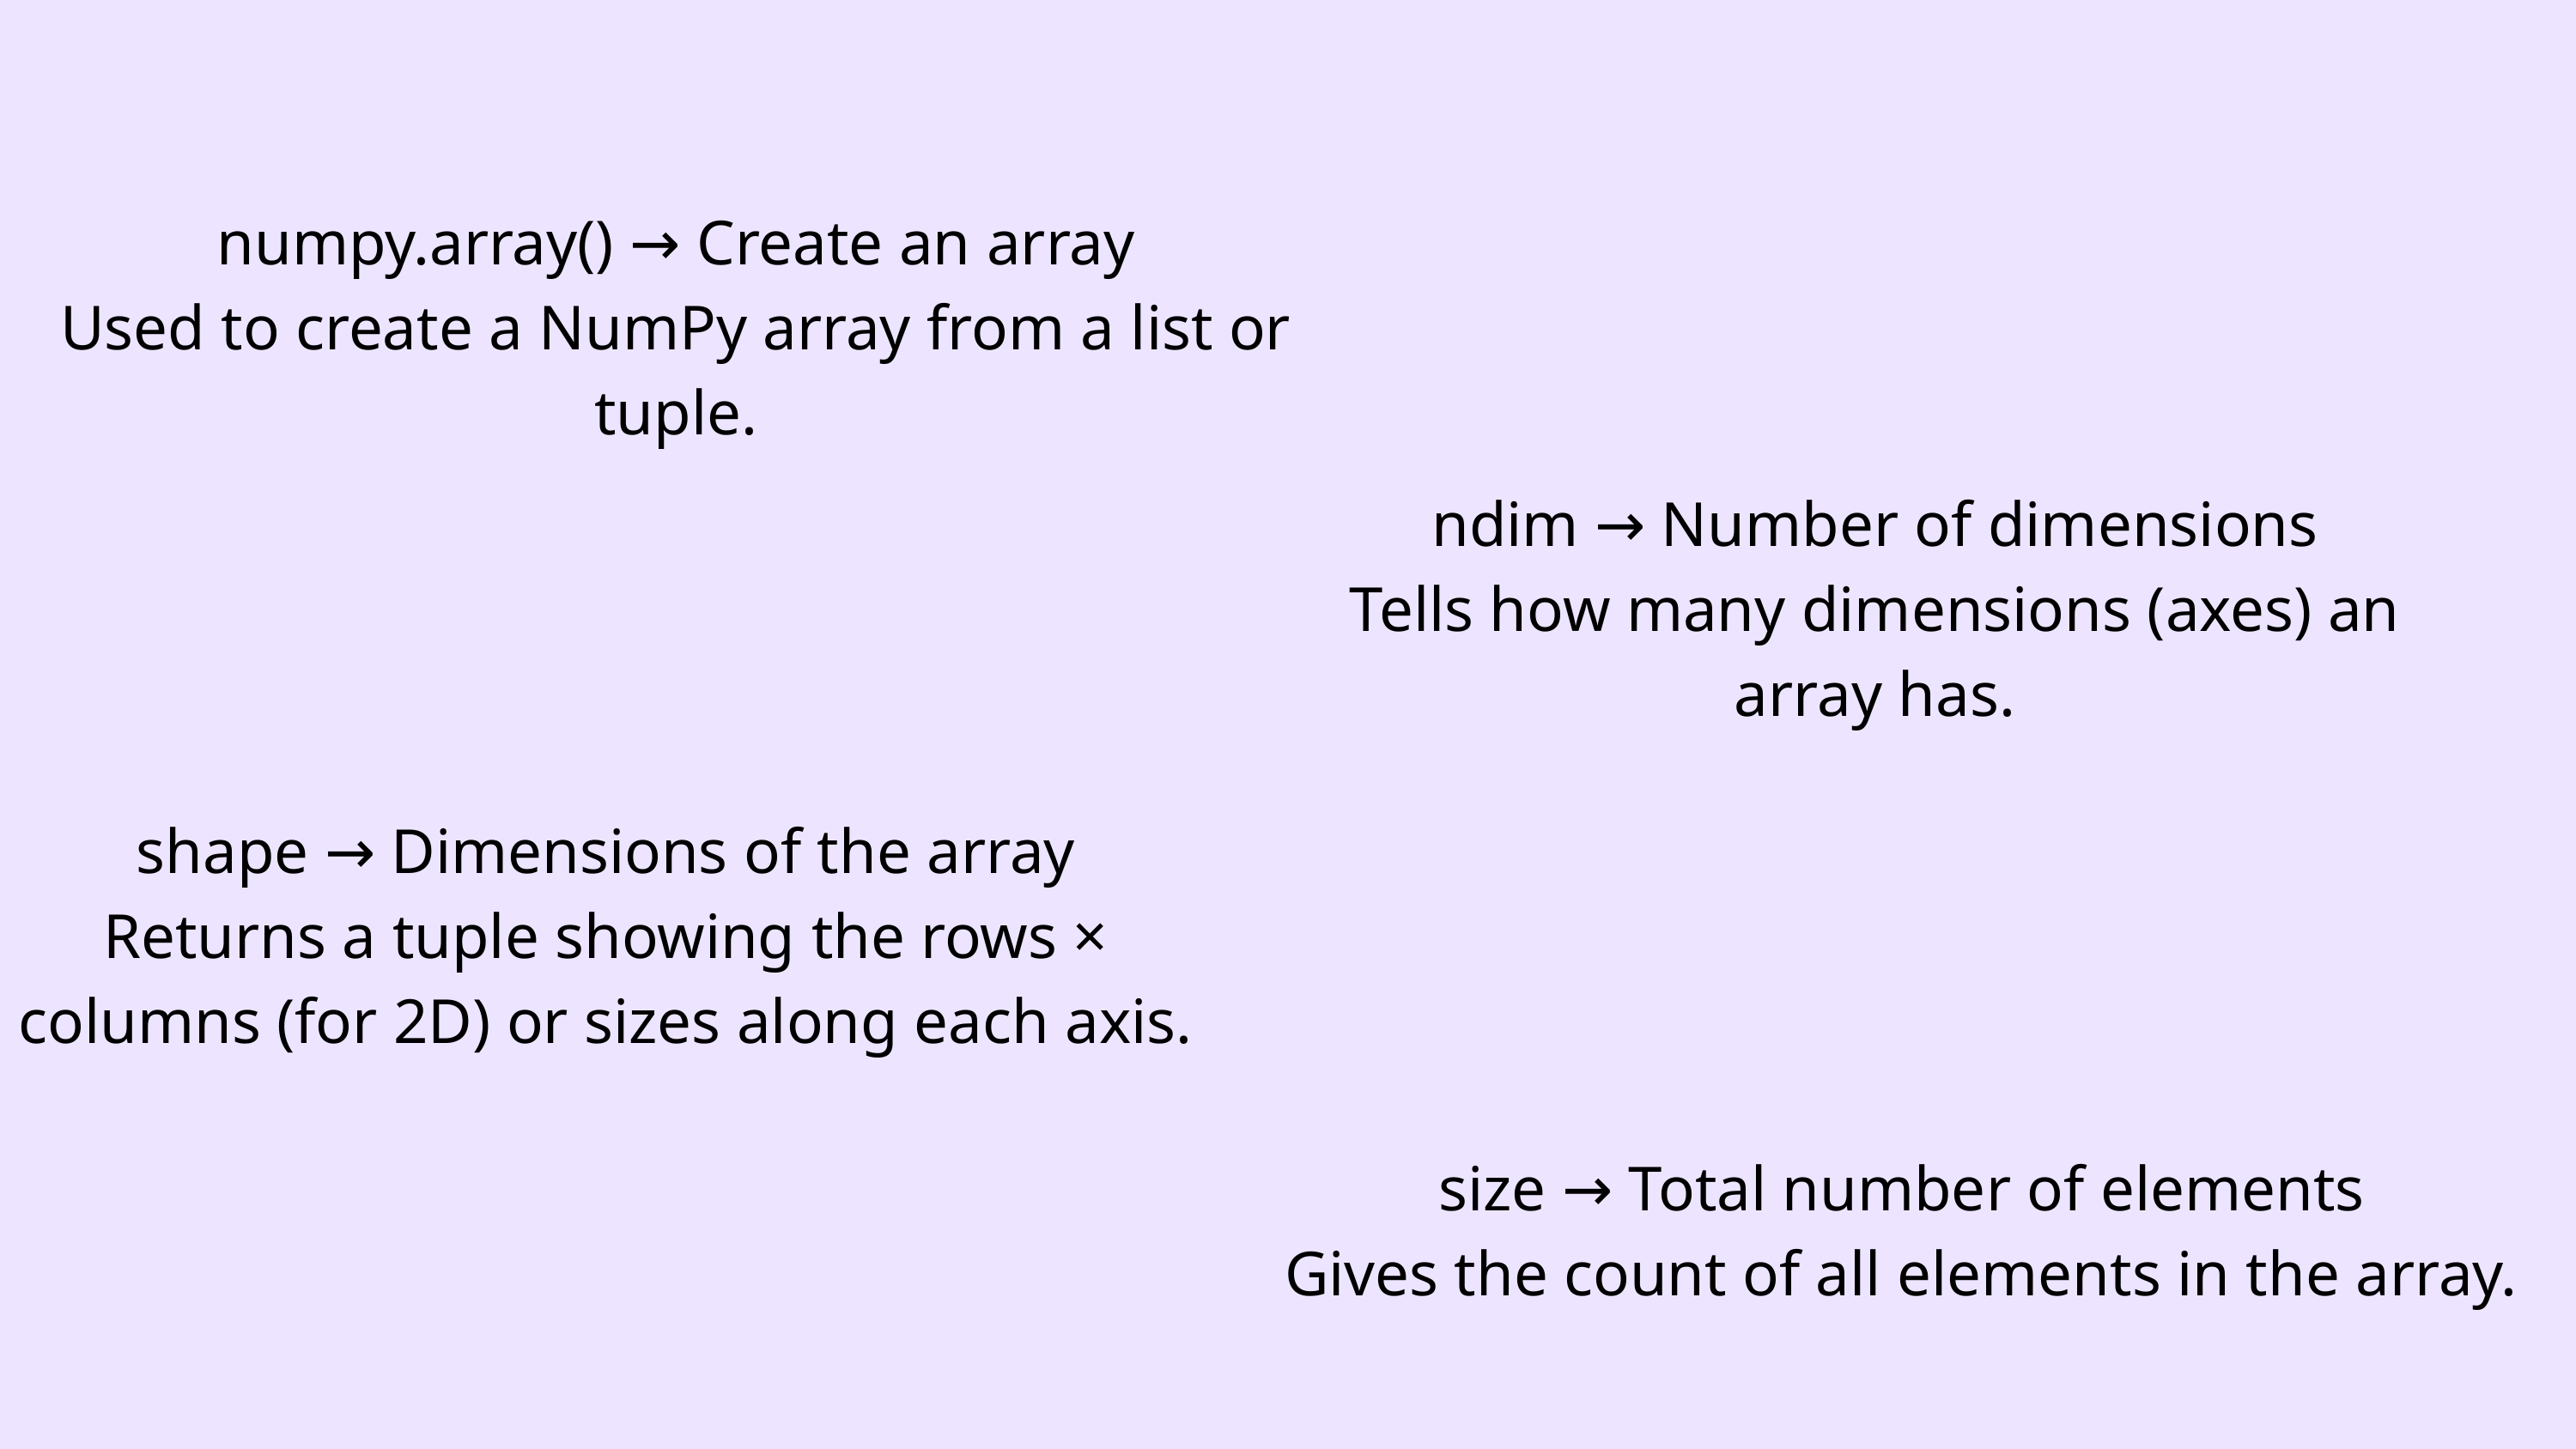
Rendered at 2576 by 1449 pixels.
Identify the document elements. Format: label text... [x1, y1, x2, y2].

text_box ndim → Number of dimensions Tells how many dimensions (axes) an array has. [1288, 473, 2463, 730]
text_box size → Total number of elements Gives the count of all elements in the array. [1266, 1137, 2538, 1308]
text_box numpy.array() → Create an array Used to create a NumPy array from a list or tuple. [0, 191, 1352, 447]
text_box shape → Dimensions of the array Returns a tuple showing the rows × columns (for 2D) or sizes along each axis. [0, 799, 1212, 1056]
